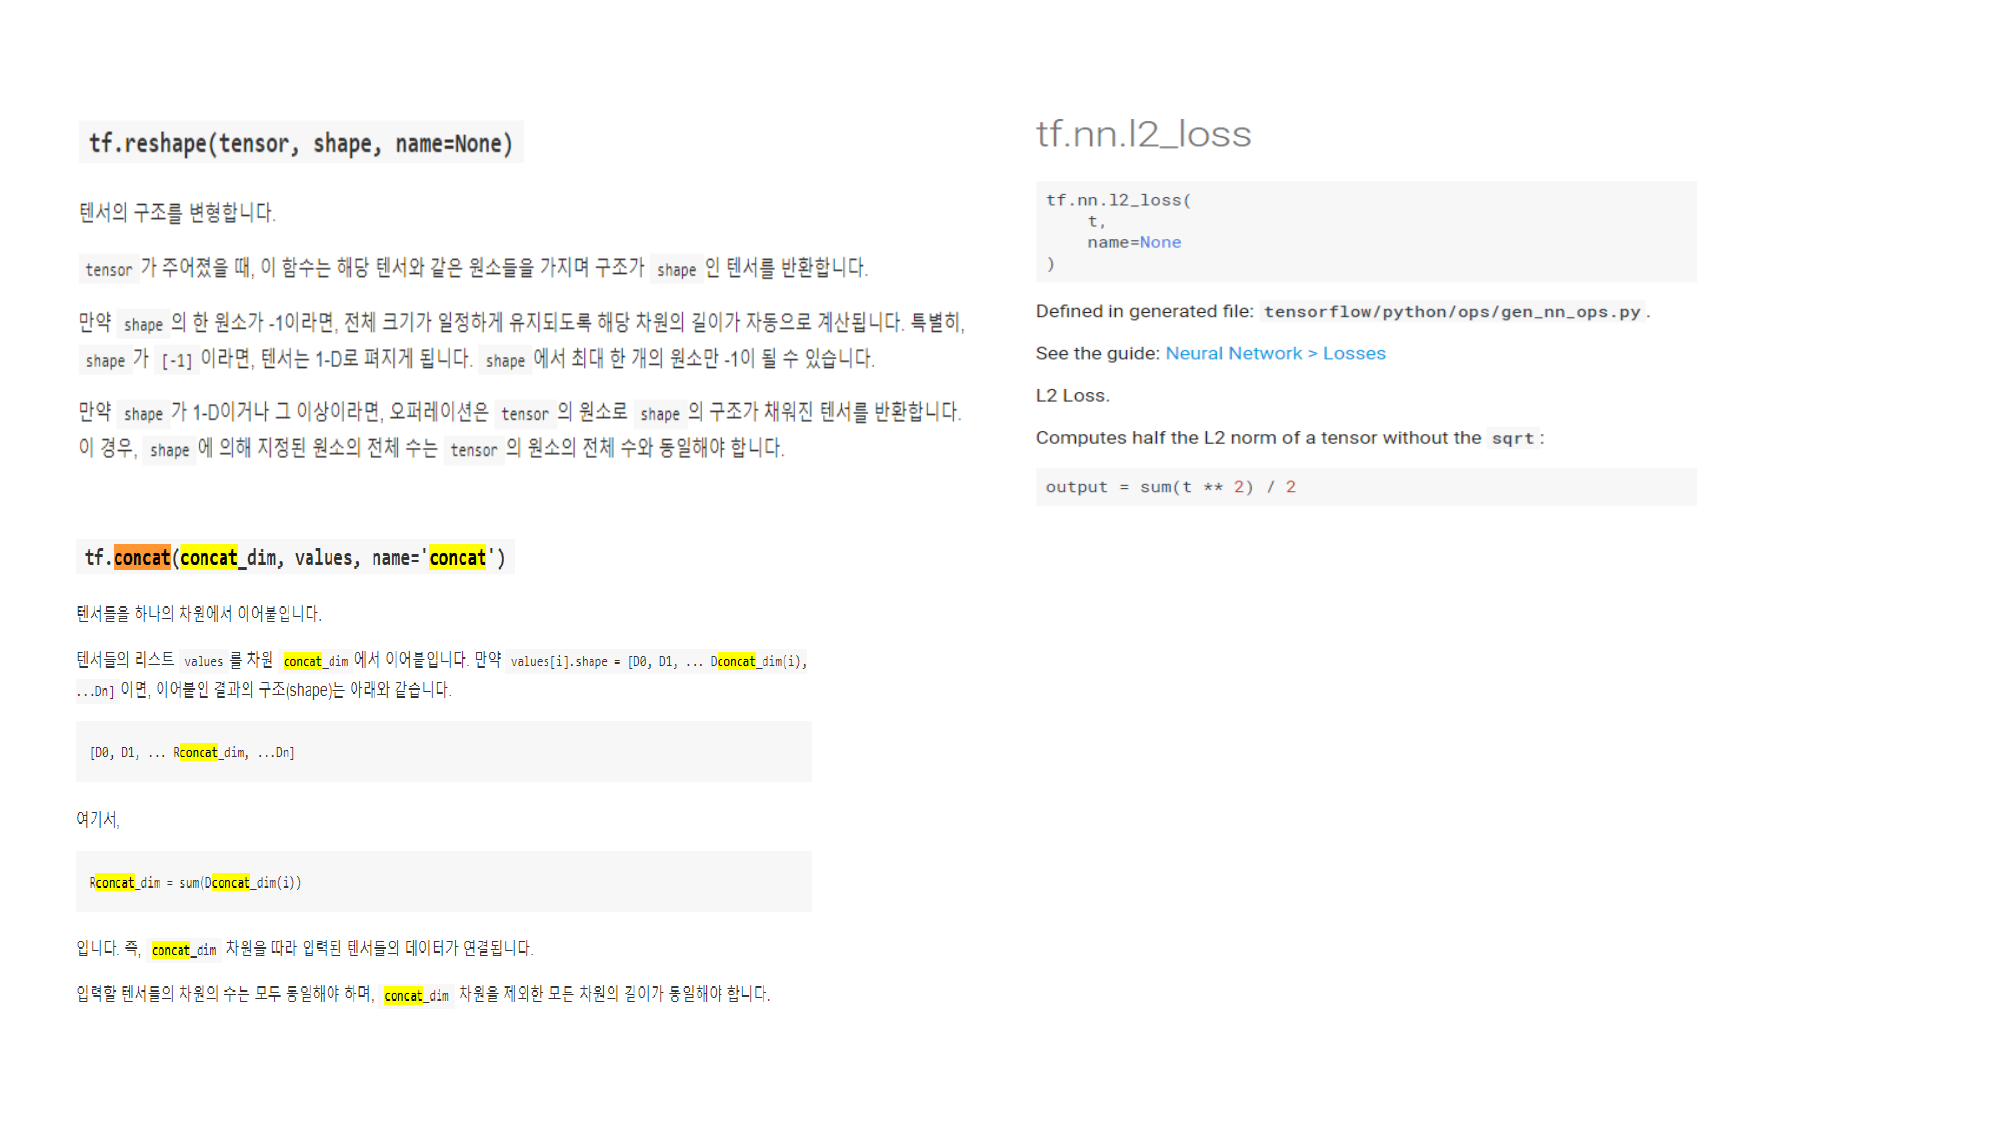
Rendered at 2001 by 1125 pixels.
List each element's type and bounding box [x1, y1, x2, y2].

picture [73, 99, 967, 472]
picture [1019, 99, 1697, 526]
picture [73, 525, 828, 1009]
